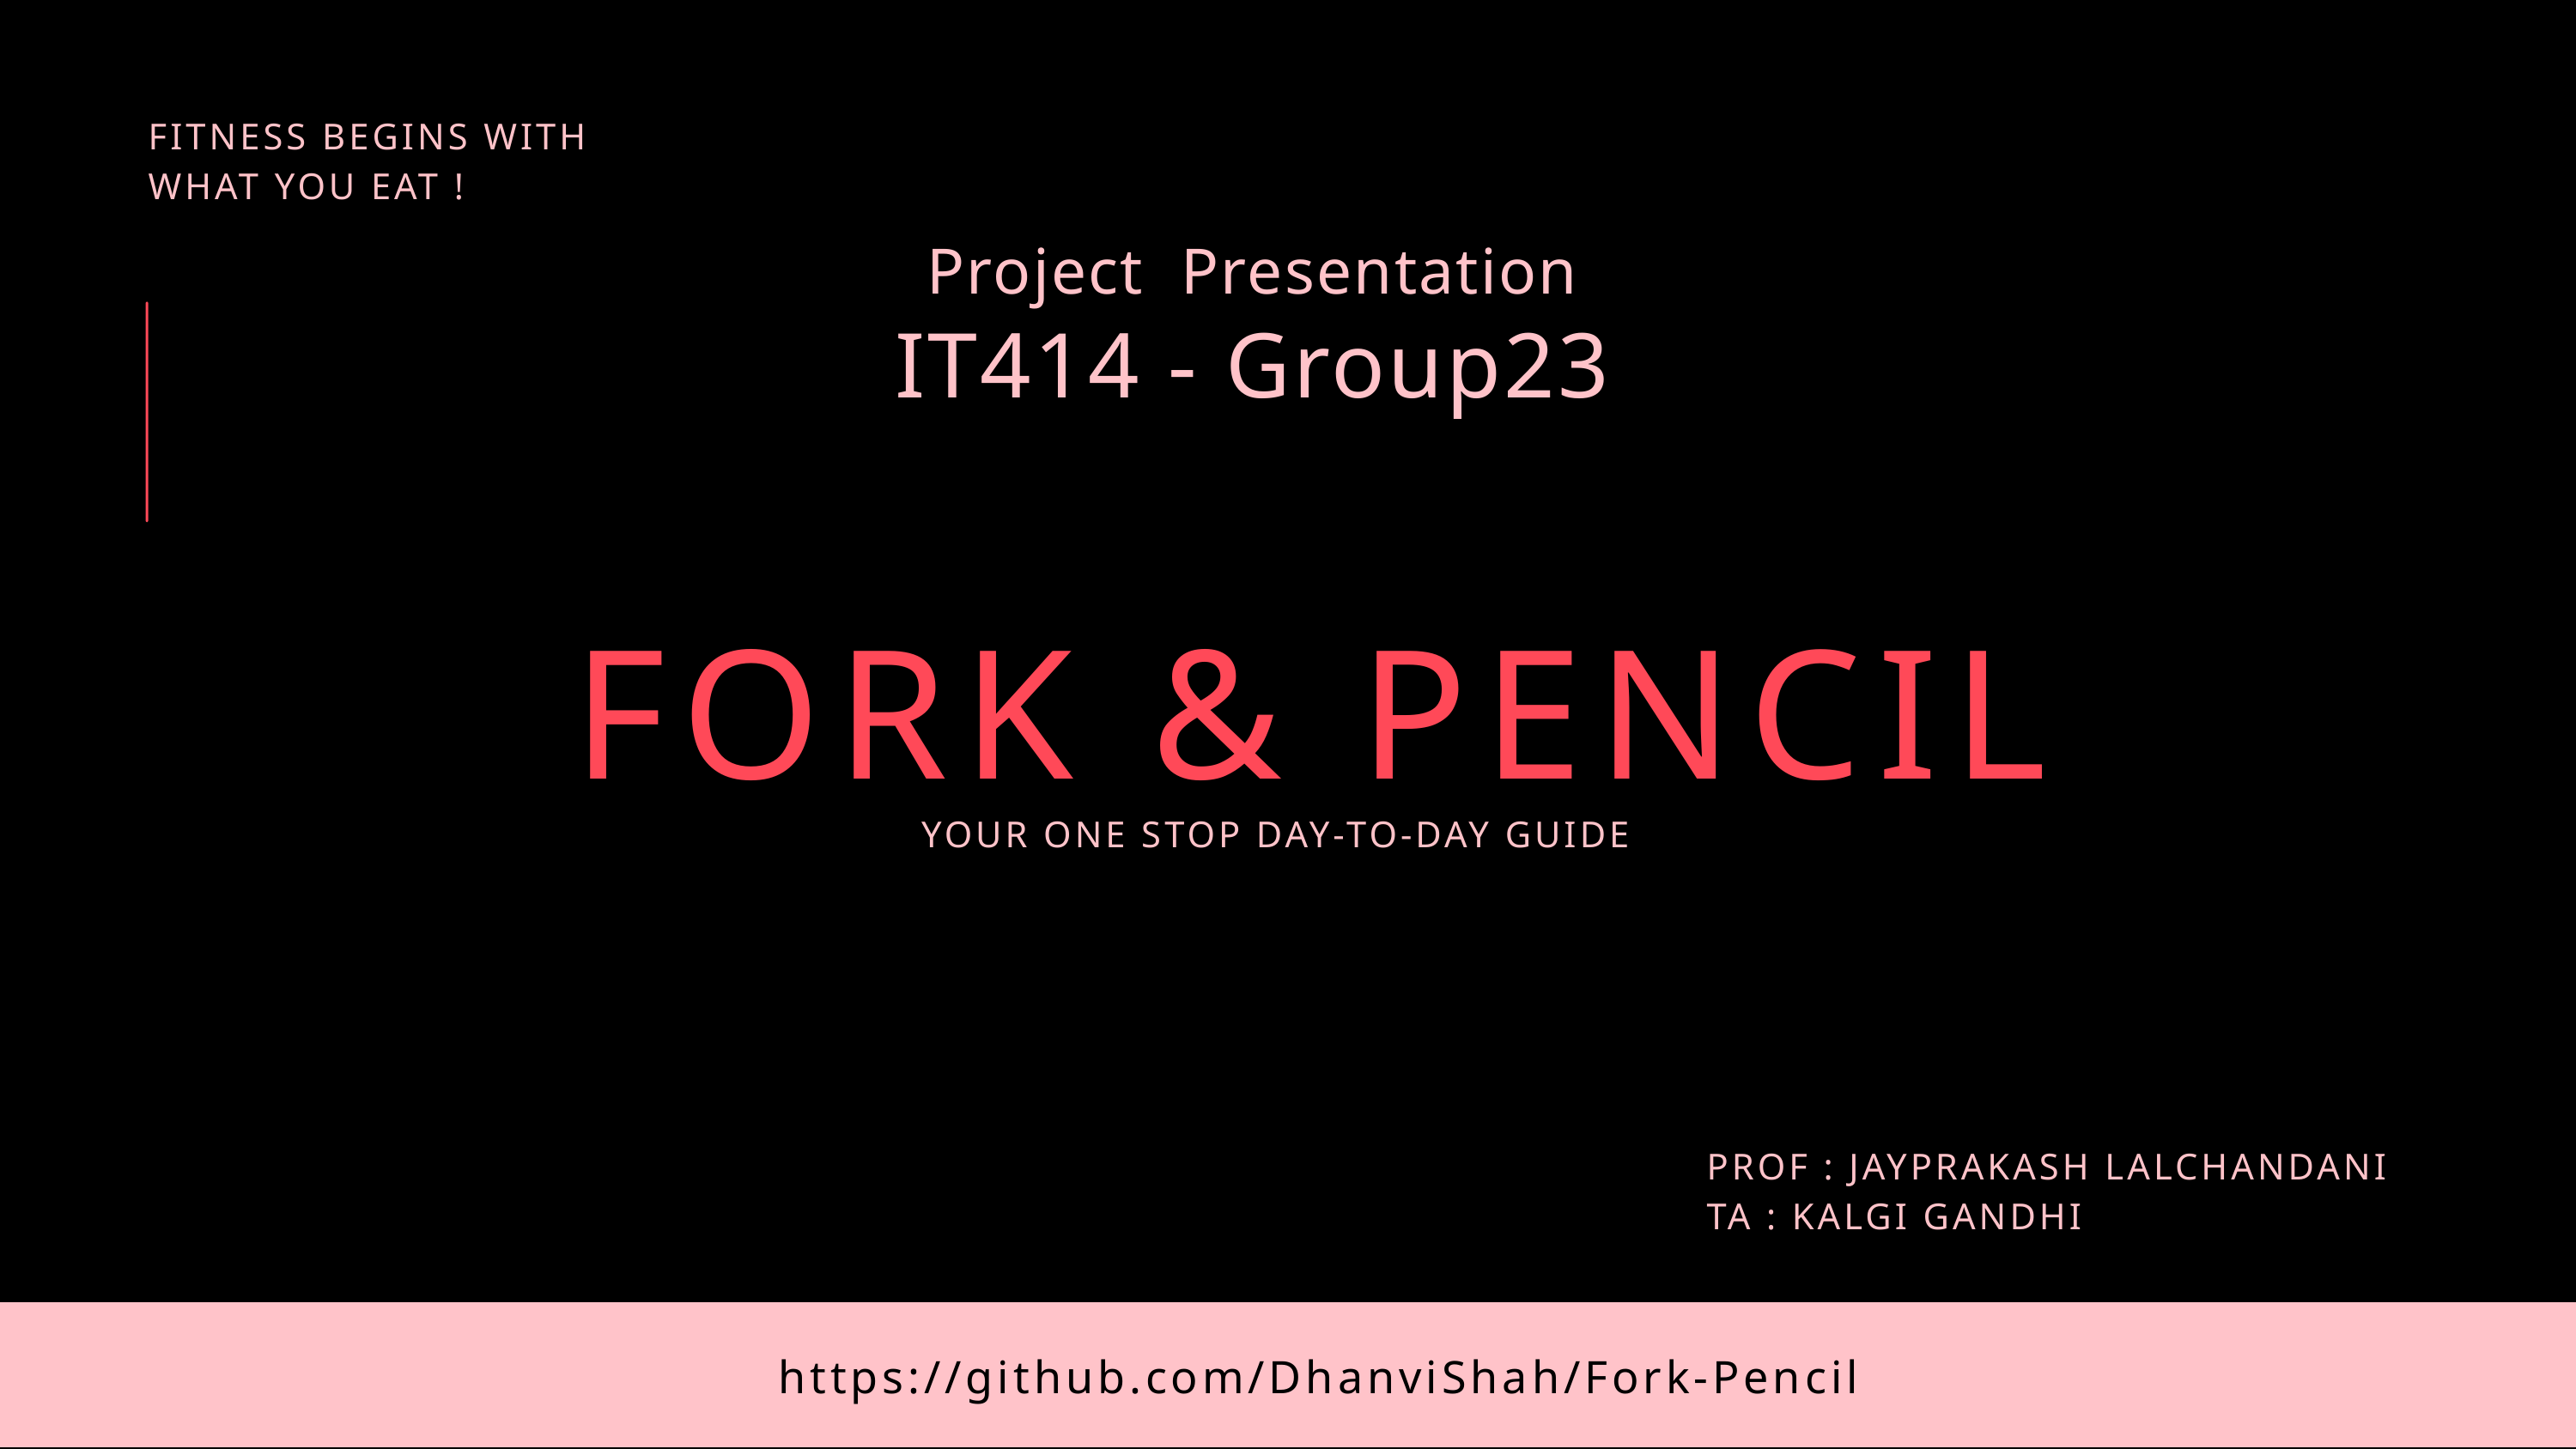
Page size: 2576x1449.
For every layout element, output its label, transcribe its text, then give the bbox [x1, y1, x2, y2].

text_box IT414 - Group23 [685, 290, 1820, 416]
text_box YOUR ONE STOP DAY-TO-DAY GUIDE [863, 804, 1688, 856]
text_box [0, 1302, 2576, 1448]
text_box Project Presentation [685, 218, 1820, 290]
text_box FORK & PENCIL [257, 564, 2365, 815]
text_box PROF : JAYPRAKASH LALCHANDANI TA : KALGI GANDHI [1706, 1137, 2532, 1238]
text_box FITNESS BEGINS WITH WHAT YOU EAT ! [148, 106, 696, 208]
